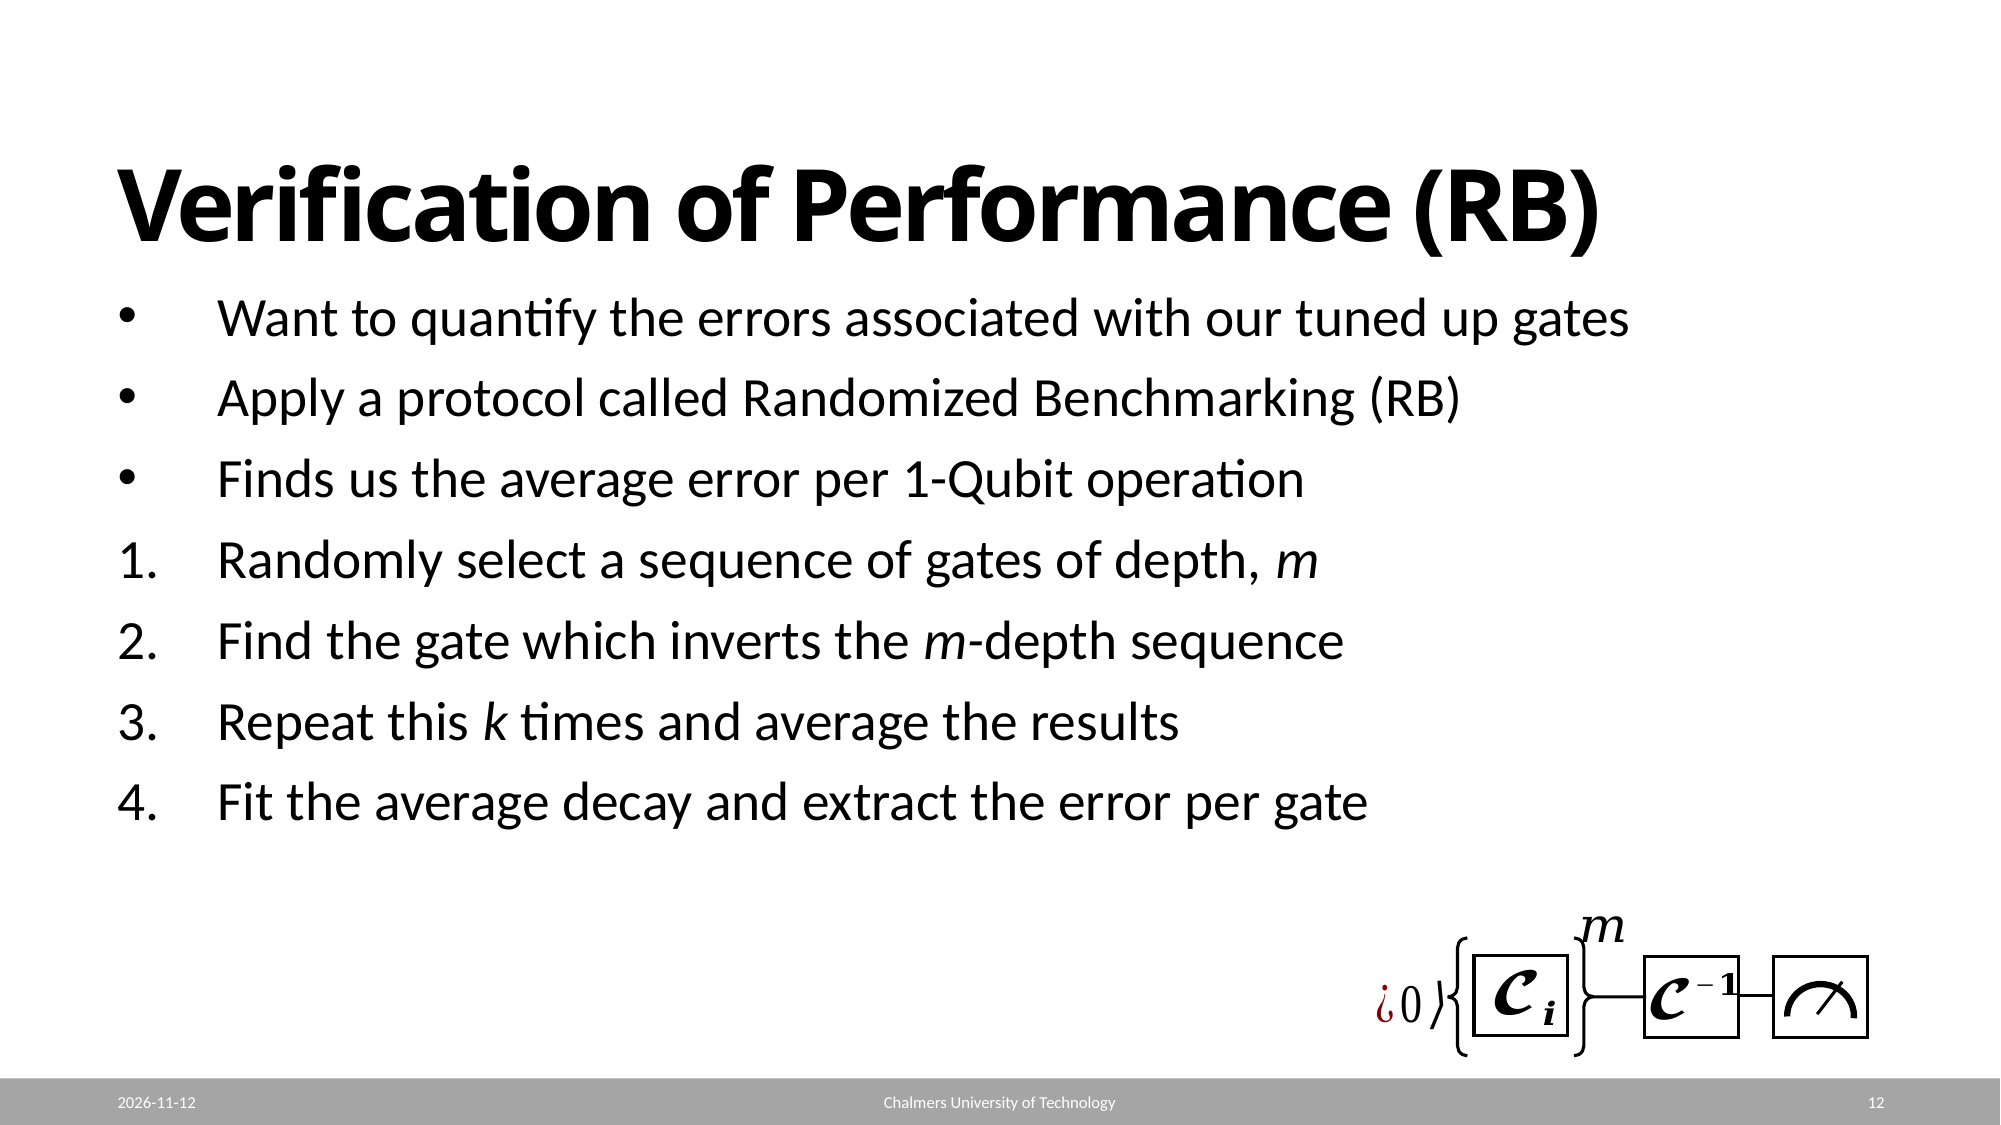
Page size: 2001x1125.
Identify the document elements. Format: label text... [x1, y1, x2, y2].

title Verification of Performance (RB) [102, 134, 1900, 280]
footer Chalmers University of Technology [683, 1079, 1317, 1125]
list Want to quantify the errors associated with our tuned up gates Apply a protocol called Randomized Benchmarking (RB) Finds us the average error per 1-Qubit operation Randomly select a sequence of gates of depth, m Find the gate which inverts the m-depth sequence Repeat this k times and average the results Fit the average decay and extract the error per gate [102, 280, 1900, 1042]
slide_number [102, 1079, 570, 1125]
slide_number 12 [1433, 1079, 1900, 1125]
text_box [1375, 899, 1866, 1056]
